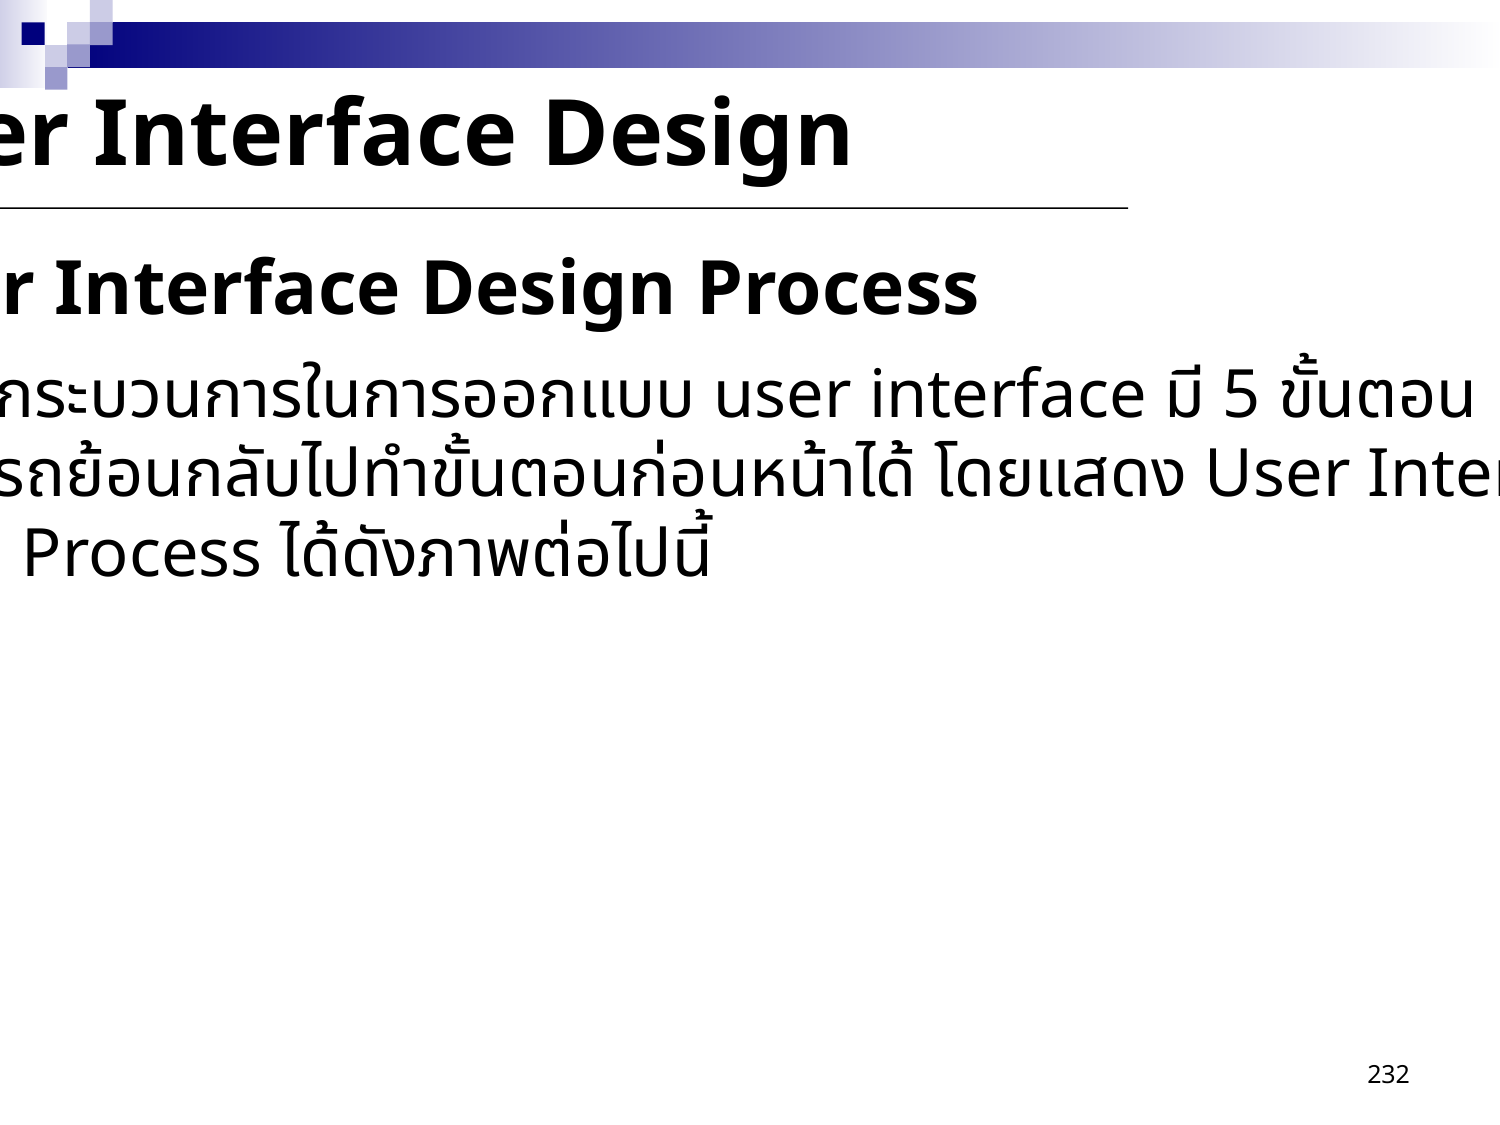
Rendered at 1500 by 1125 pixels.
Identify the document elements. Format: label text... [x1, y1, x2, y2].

text_box User Interface Design Process [0, 231, 995, 337]
text_box กระบวนการในการออกแบบ user interface มี 5 ขั้นตอน ซึ่งสามารถย้อนกลับไปทำขั้นตอนก่อนหน้าได้ โดยแสดง User Interface Design Process ได้ดังภาพต่อไปนี้ [0, 342, 1500, 598]
text_box User Interface Design [0, 66, 871, 191]
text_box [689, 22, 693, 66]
slide_number 232 [1074, 1024, 1426, 1101]
